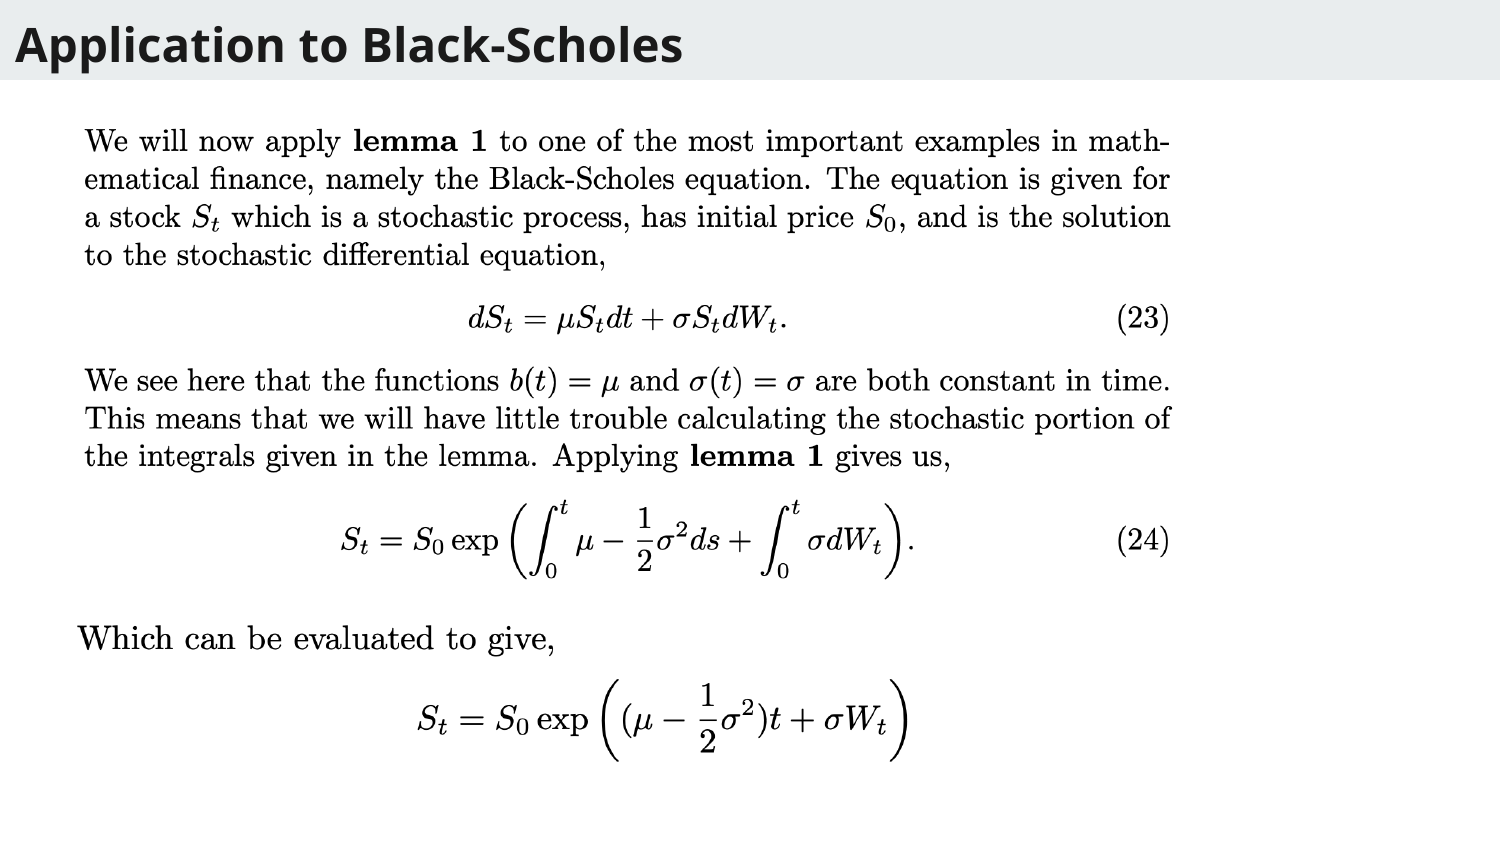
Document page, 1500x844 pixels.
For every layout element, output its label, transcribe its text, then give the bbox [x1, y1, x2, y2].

title Application to Black-Scholes [0, 0, 1262, 88]
picture [24, 112, 1235, 789]
